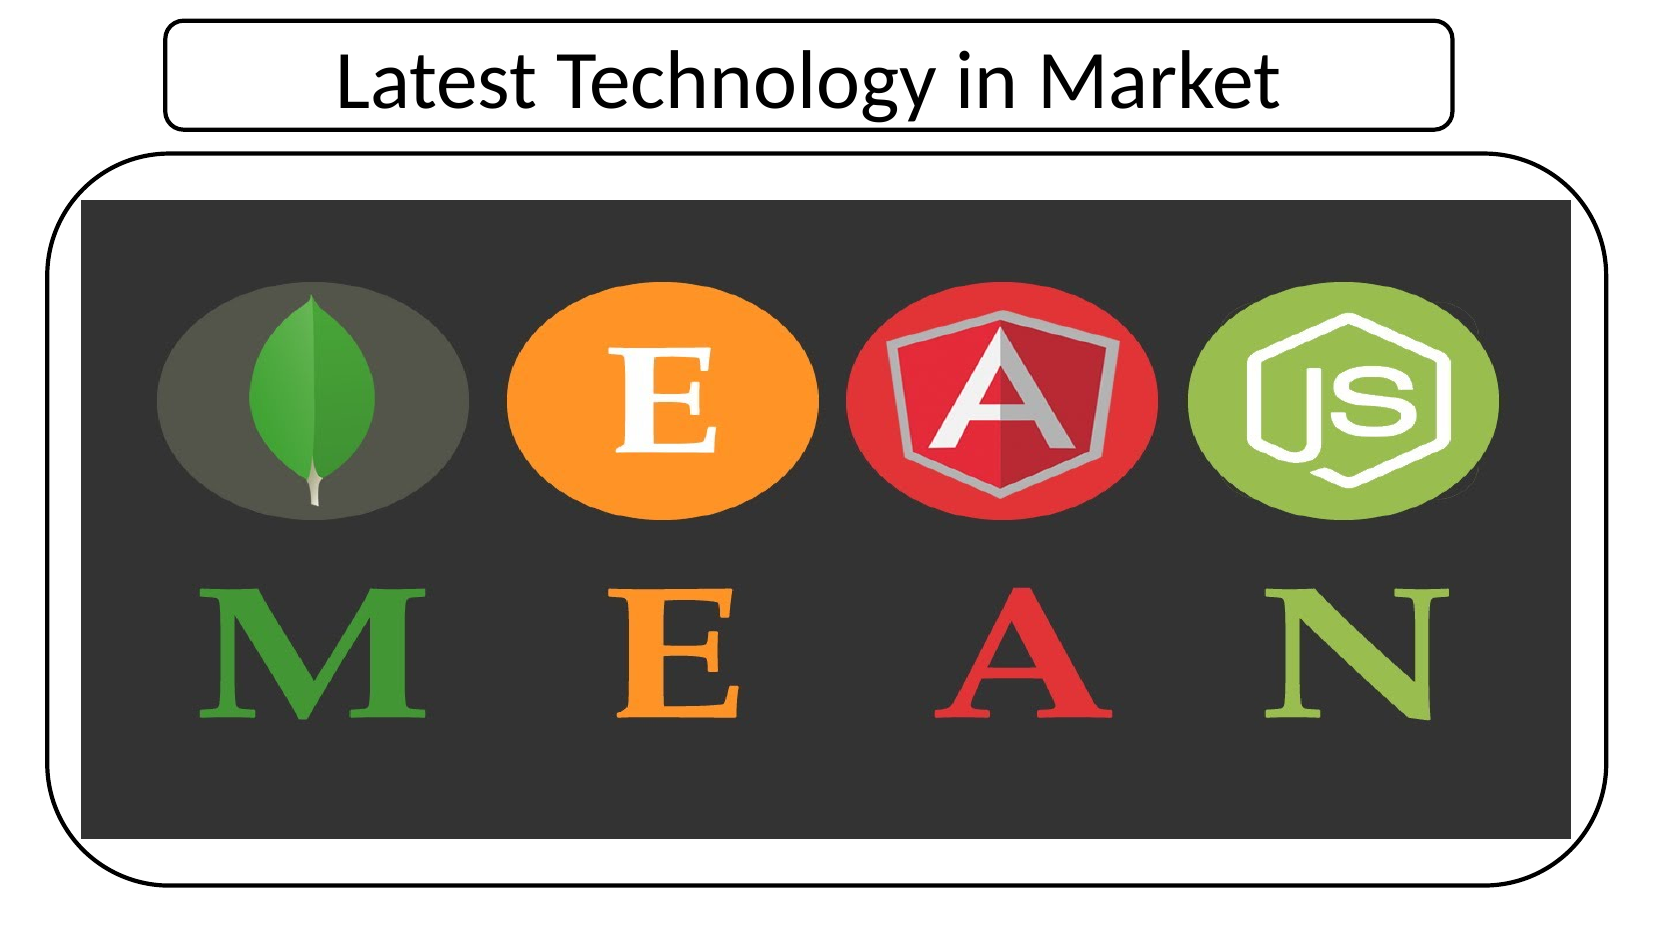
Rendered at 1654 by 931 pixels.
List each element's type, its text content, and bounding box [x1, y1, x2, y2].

text_box Latest Technology in Market [163, 18, 1455, 132]
text_box [45, 151, 1609, 888]
picture [80, 200, 1571, 840]
